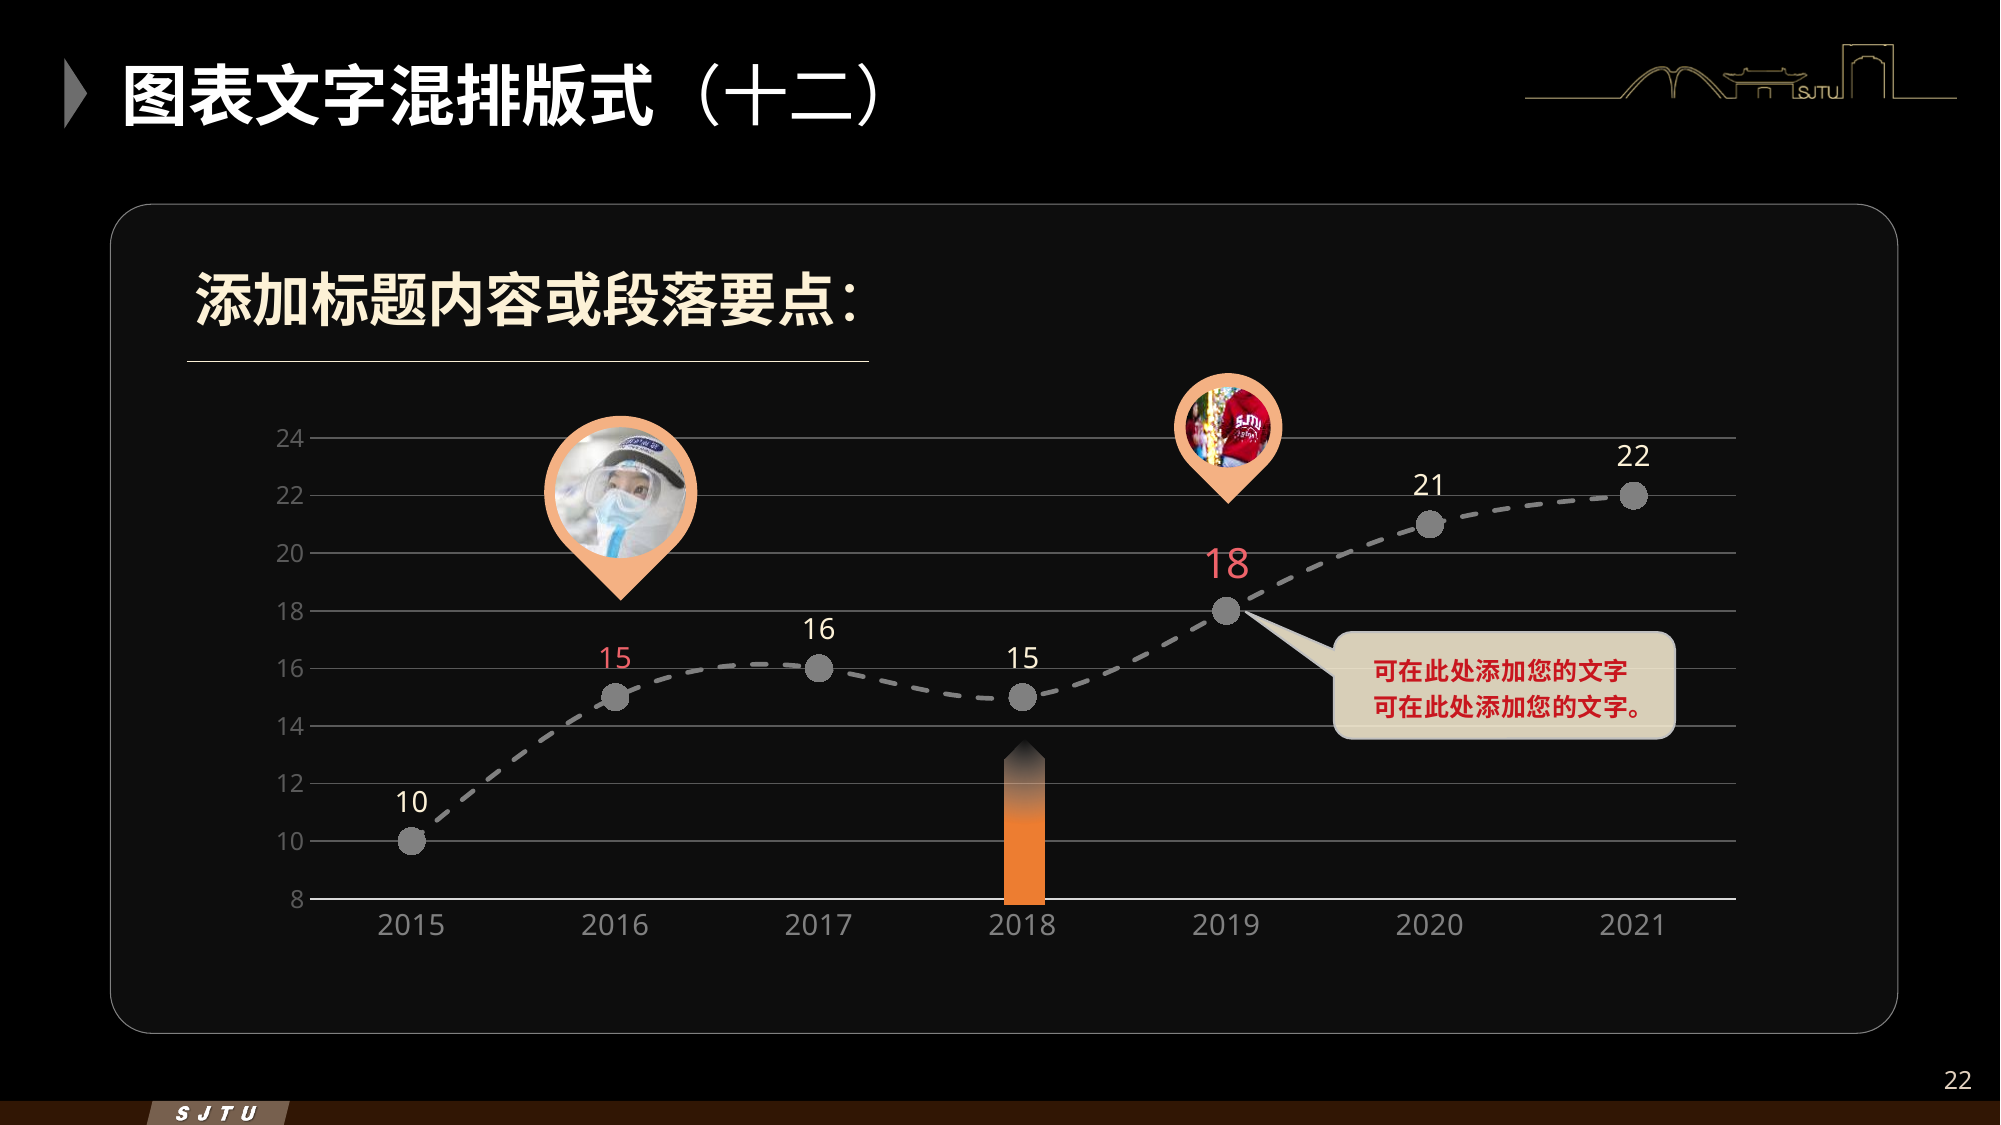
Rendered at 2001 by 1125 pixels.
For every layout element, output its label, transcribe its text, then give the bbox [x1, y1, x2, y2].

text_box 添加标题内容或段落要点： [179, 235, 909, 341]
chart [238, 289, 1762, 985]
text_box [1174, 373, 1283, 482]
slide_number 22 [1817, 1053, 1988, 1110]
picture [163, 1102, 275, 1124]
text_box [110, 204, 1898, 1034]
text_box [544, 415, 698, 569]
list 图表文字混排版式（十二） [106, 44, 1711, 143]
